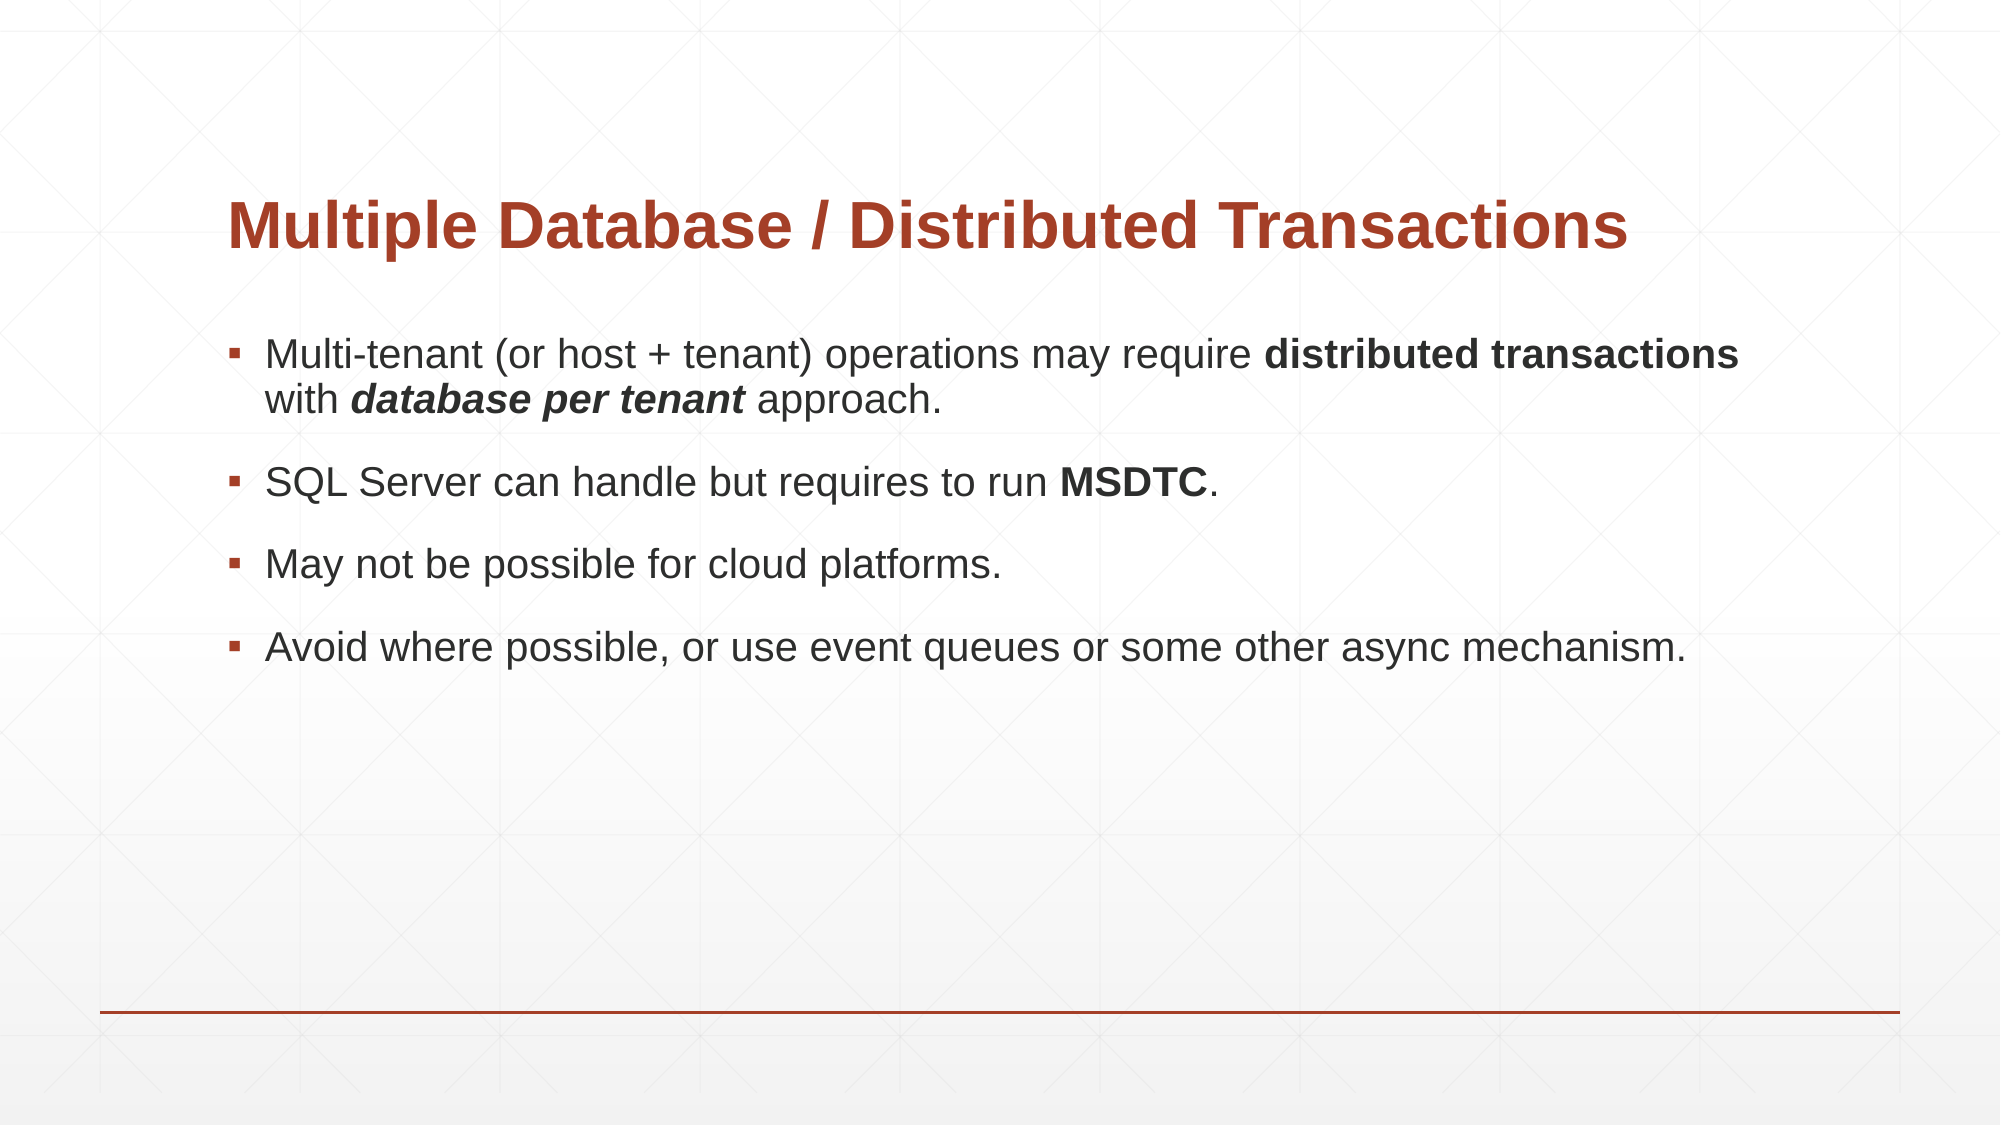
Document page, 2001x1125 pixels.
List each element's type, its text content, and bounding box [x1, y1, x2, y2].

title Multiple Database / Distributed Transactions [212, 82, 1788, 271]
list Multi-tenant (or host + tenant) operations may require distributed transactions with database per tenant approach. SQL Server can handle but requires to run MSDTC. May not be possible for cloud platforms. Avoid where possible, or use event queues or some other async mechanism. [212, 324, 1788, 950]
